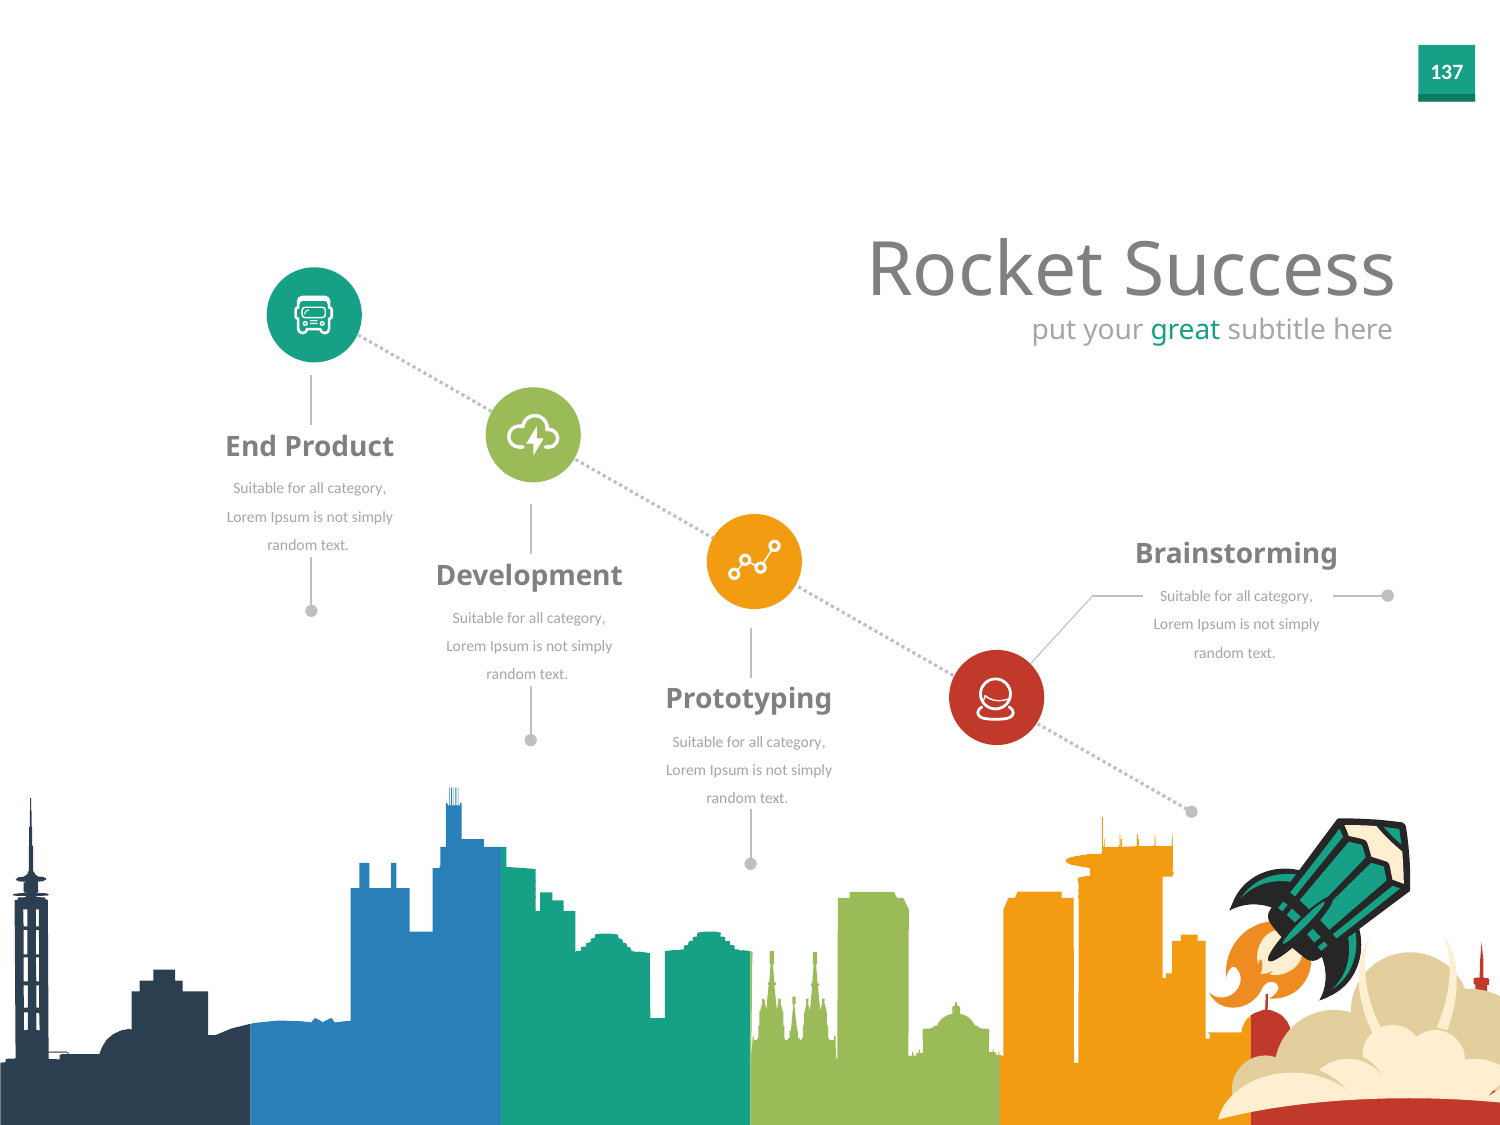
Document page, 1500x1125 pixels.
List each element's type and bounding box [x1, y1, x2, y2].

text_box [0, 213, 1500, 1125]
